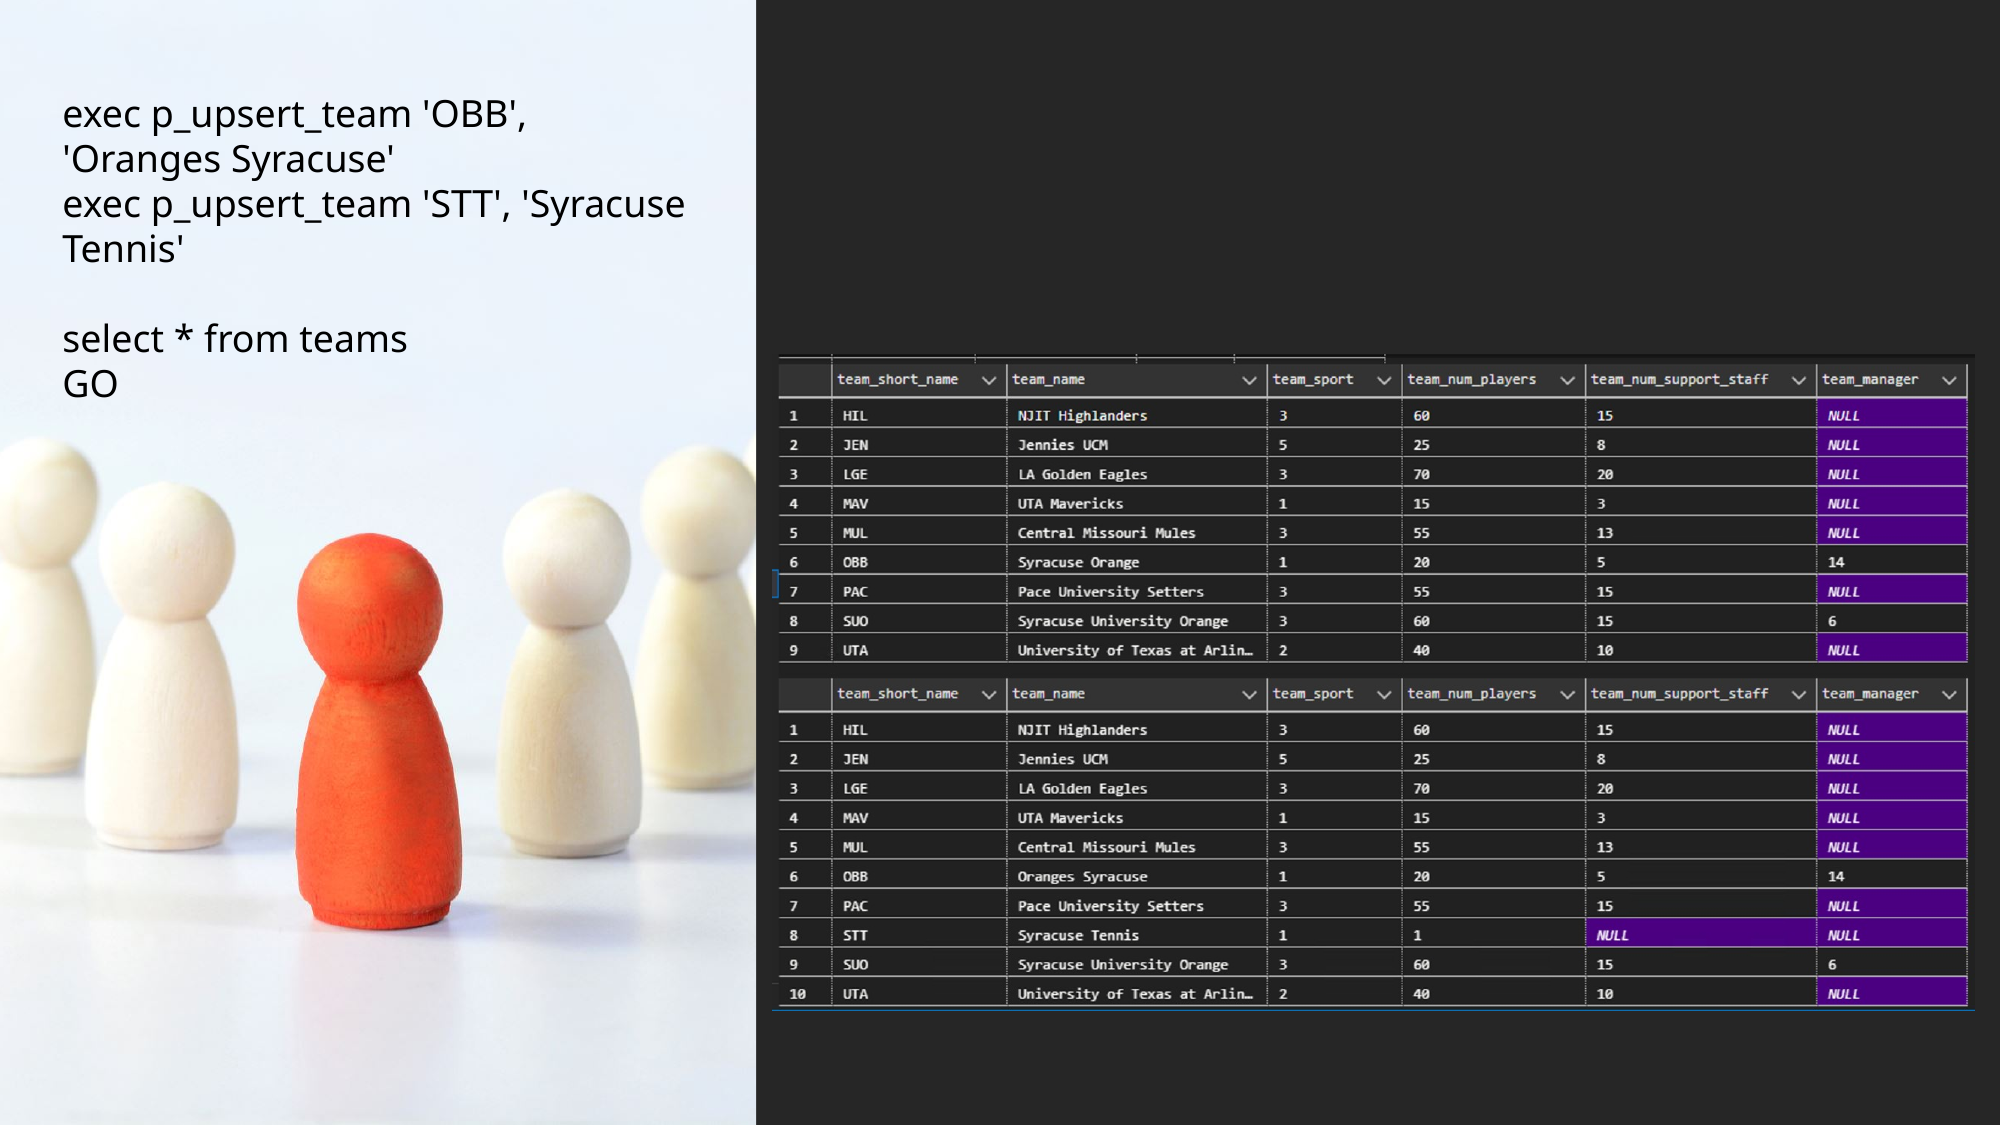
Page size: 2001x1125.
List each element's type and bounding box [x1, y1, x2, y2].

text_box [757, 0, 2000, 1125]
picture [0, 0, 757, 1125]
list [772, 354, 1975, 1011]
